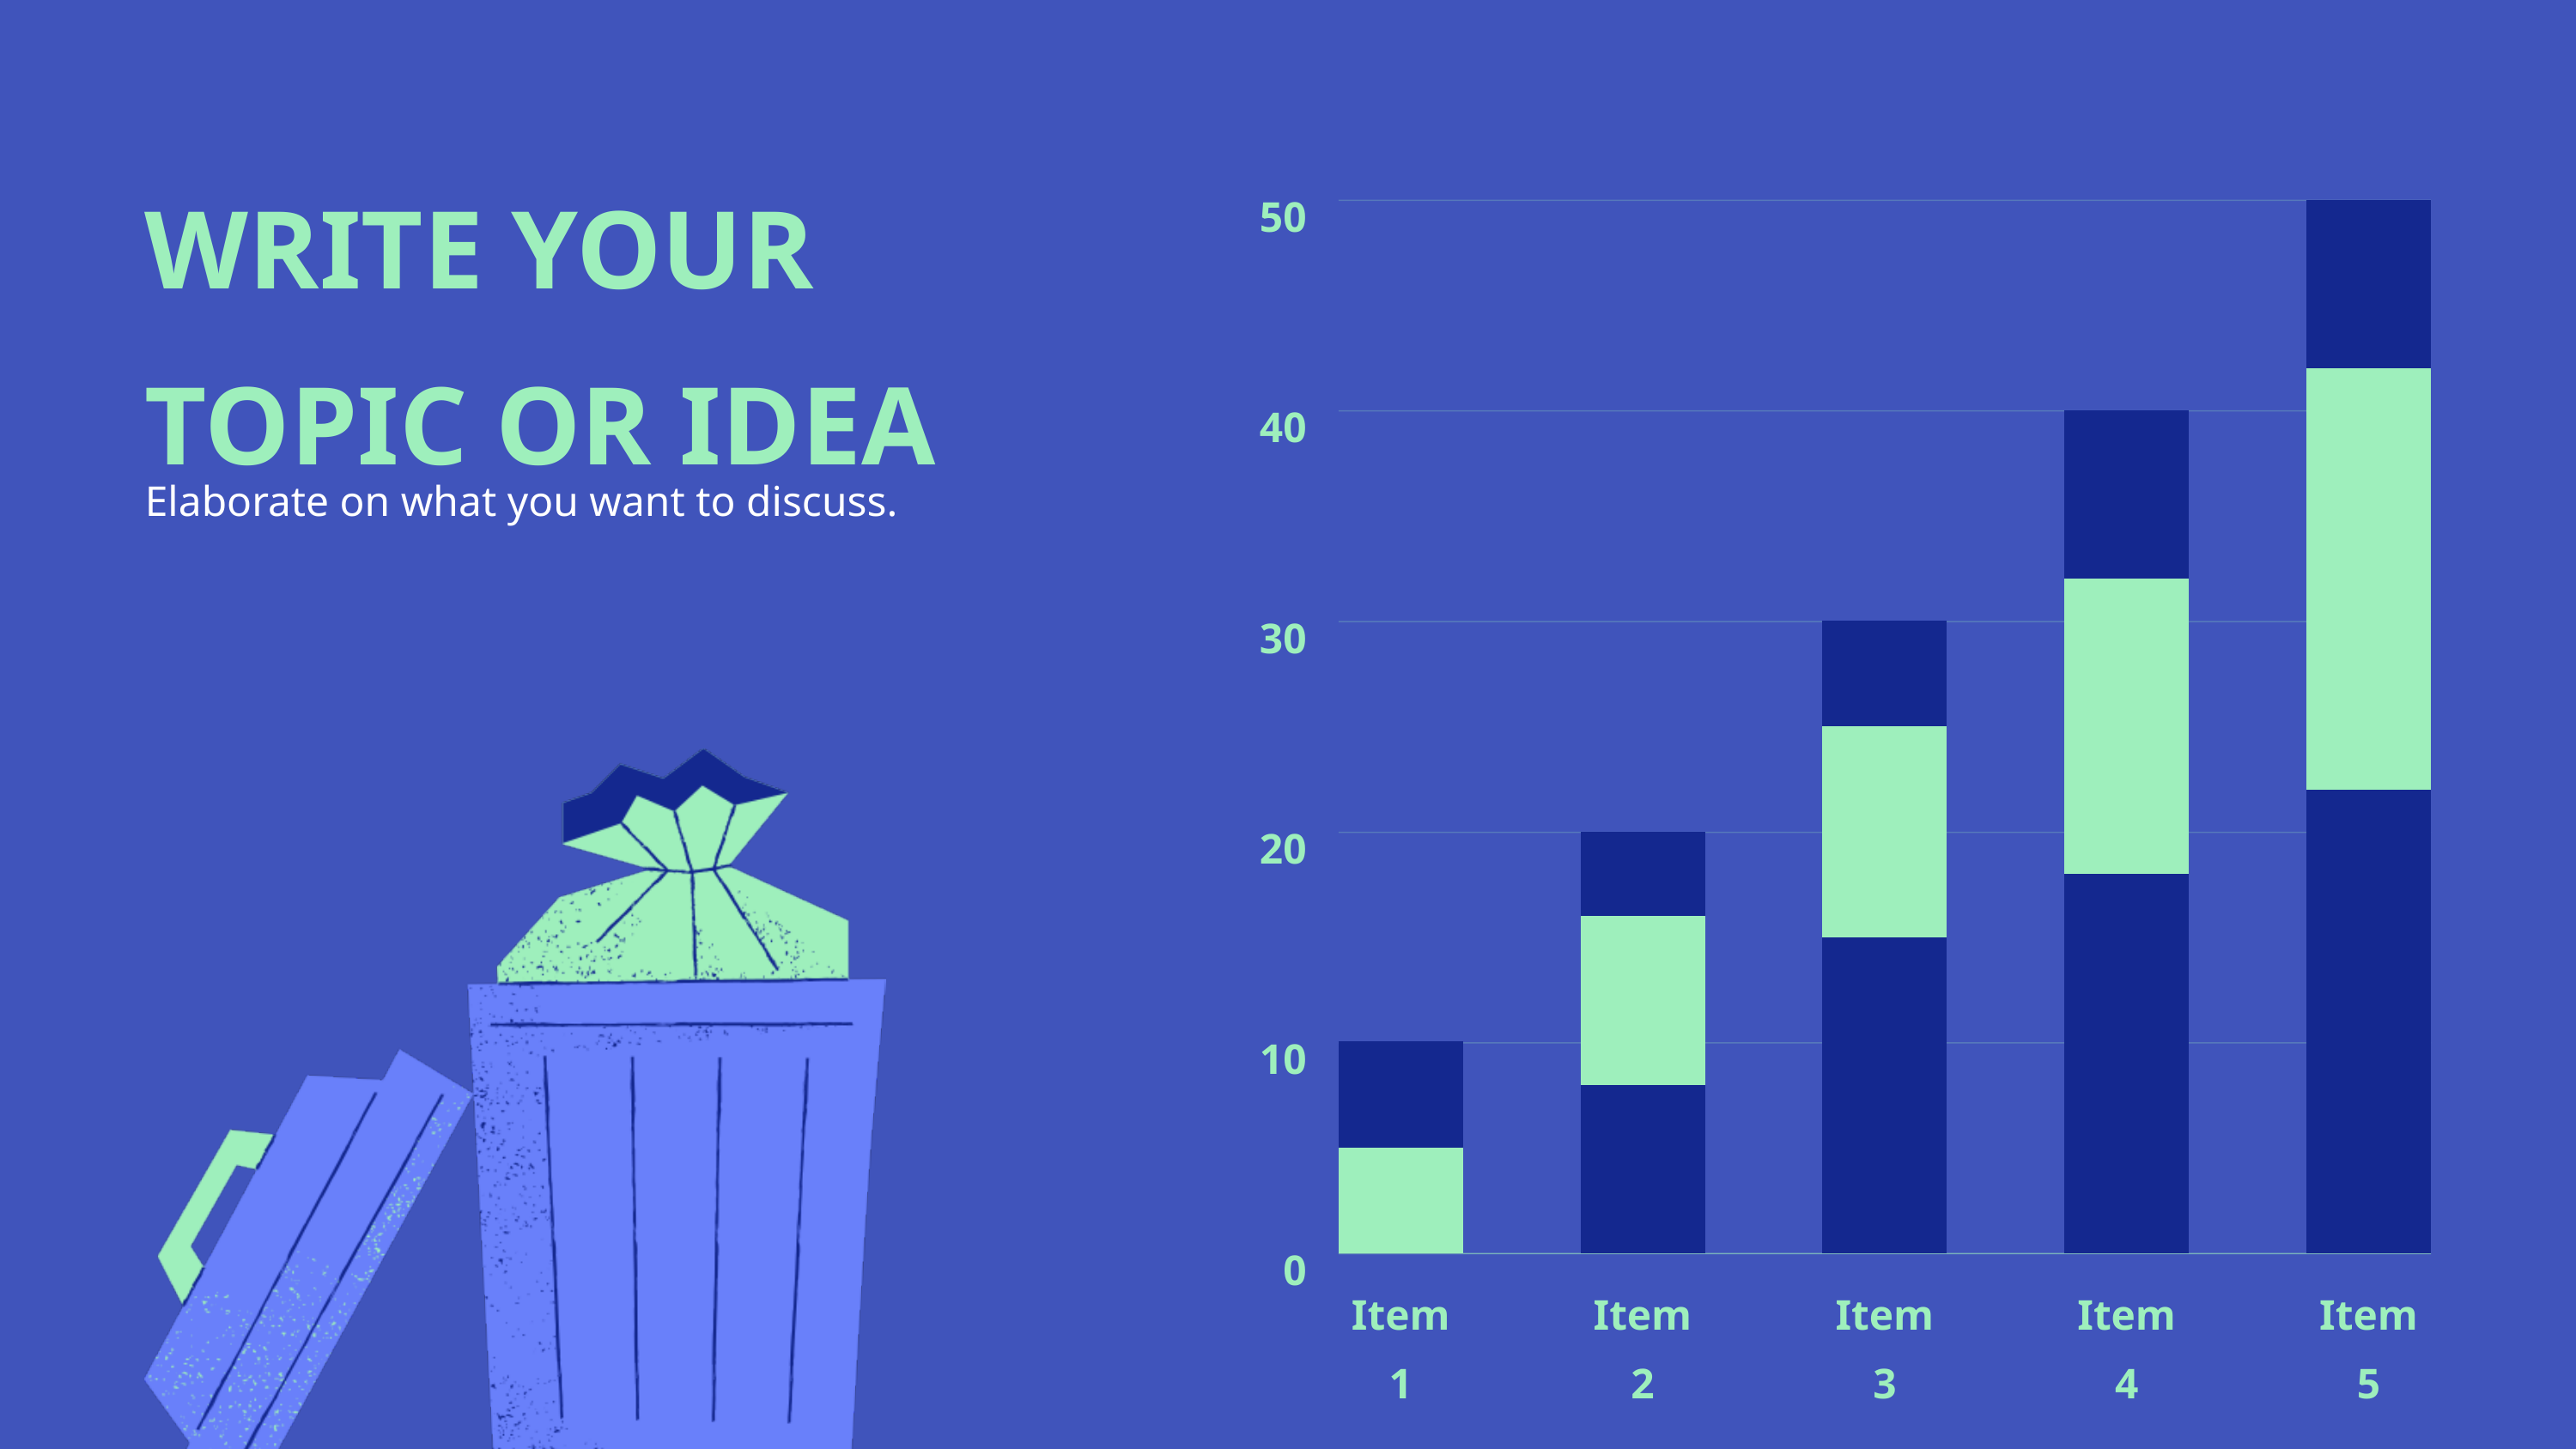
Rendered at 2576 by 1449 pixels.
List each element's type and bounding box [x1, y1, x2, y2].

text_box [144, 133, 1107, 512]
picture [144, 749, 886, 1449]
text_box [1249, 171, 2433, 1319]
